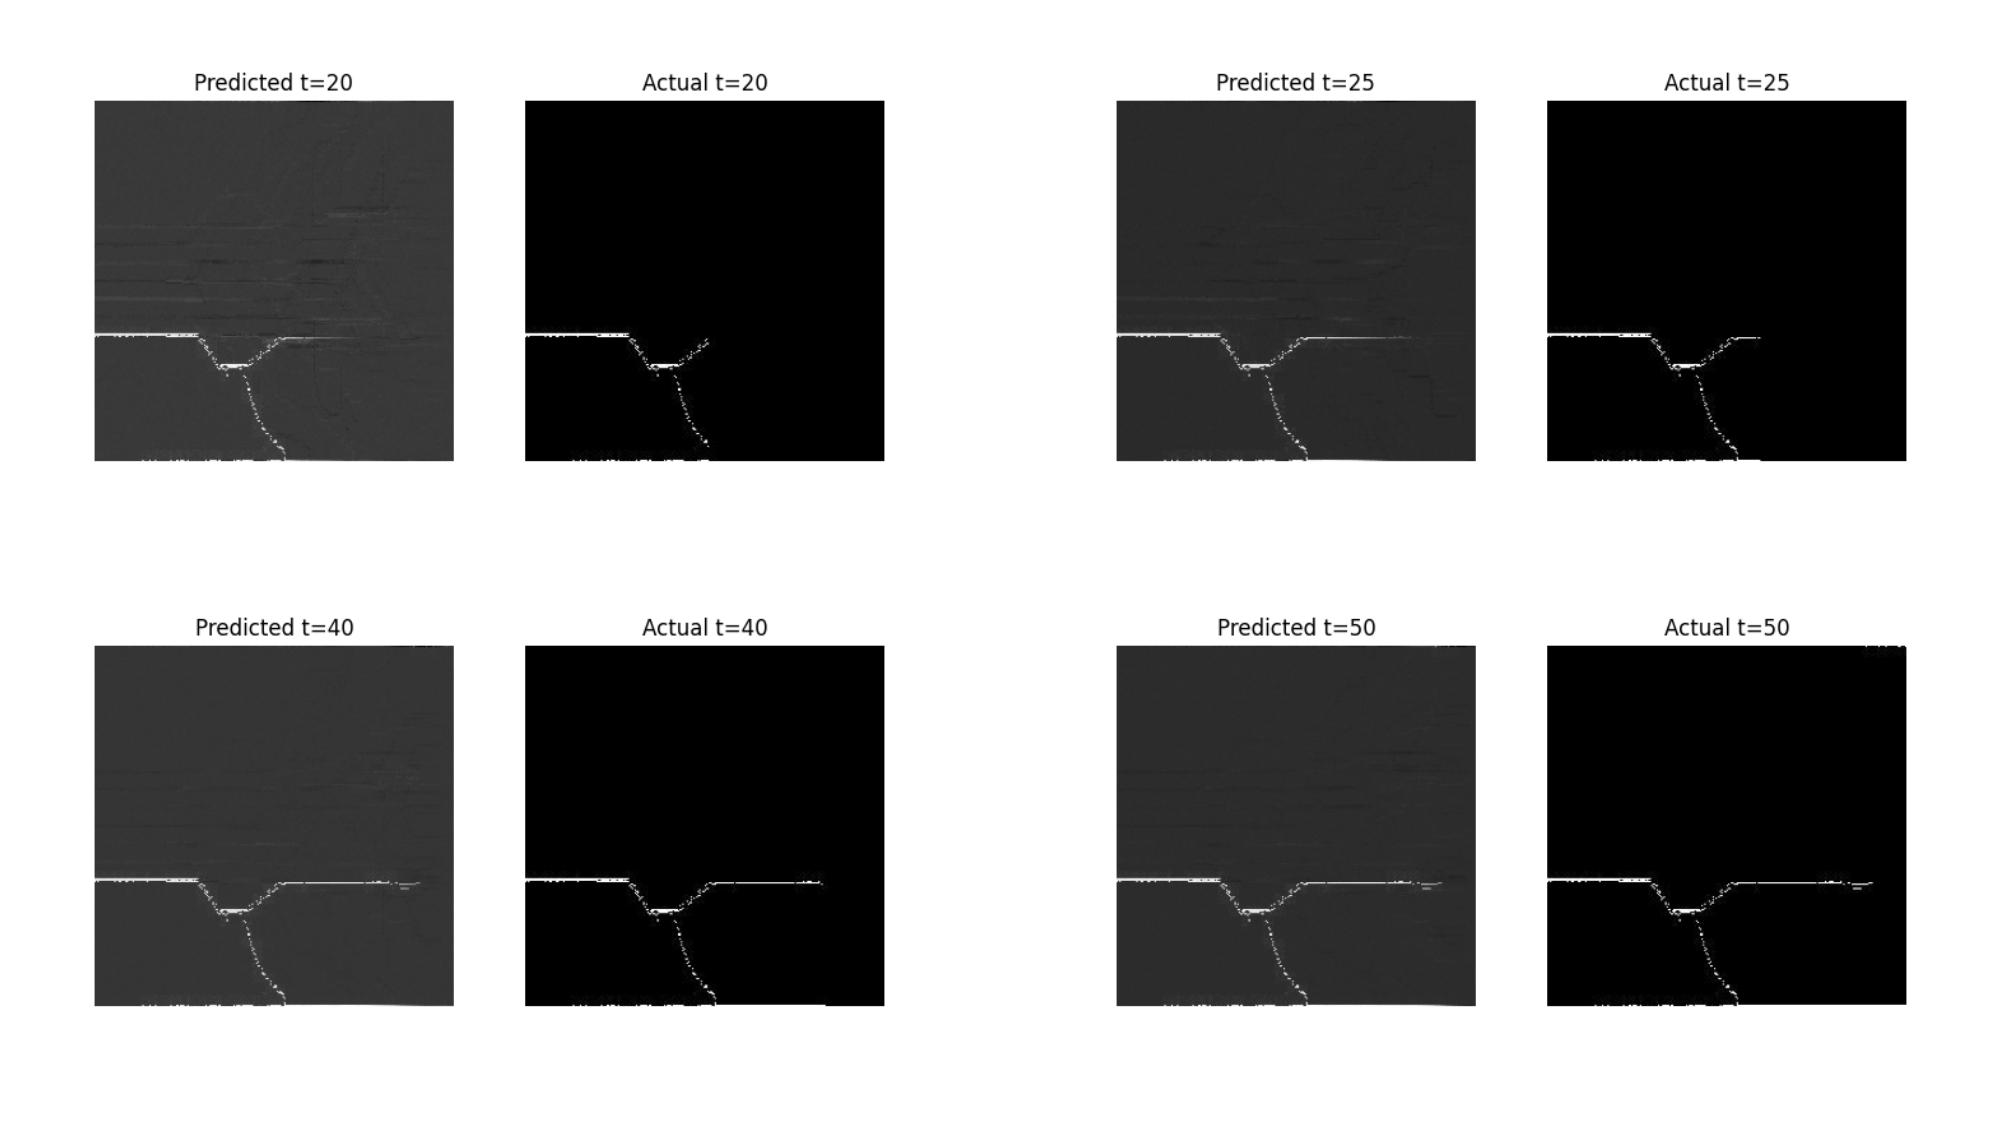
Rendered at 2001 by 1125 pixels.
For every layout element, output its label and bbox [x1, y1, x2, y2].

picture [82, 60, 897, 475]
picture [1103, 604, 1918, 1019]
picture [1103, 60, 1918, 475]
picture [82, 604, 897, 1019]
